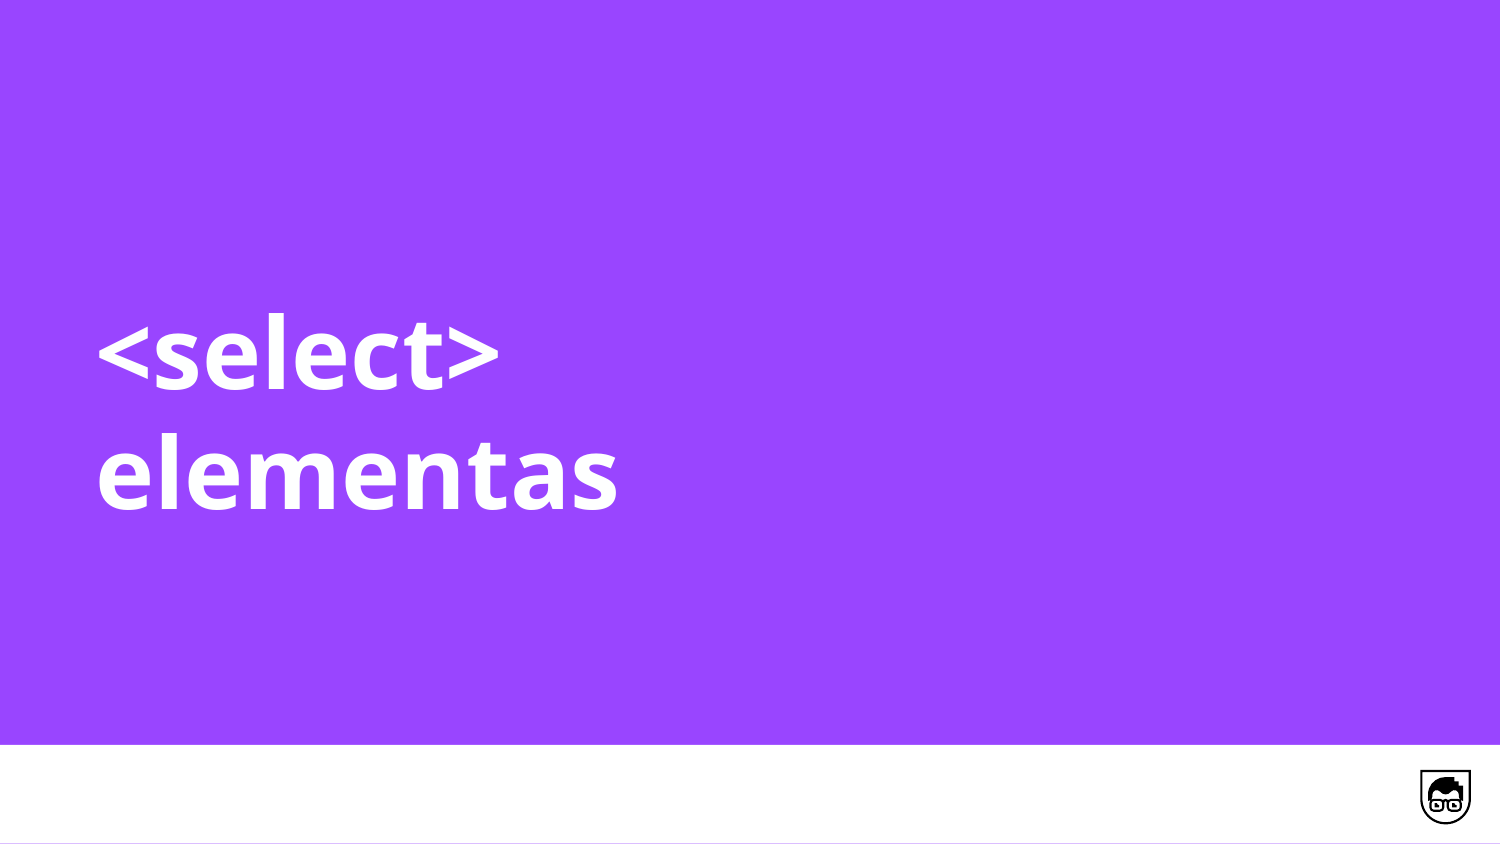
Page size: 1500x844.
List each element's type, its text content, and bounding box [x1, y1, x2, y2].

title <select> elementas [80, 73, 1125, 745]
